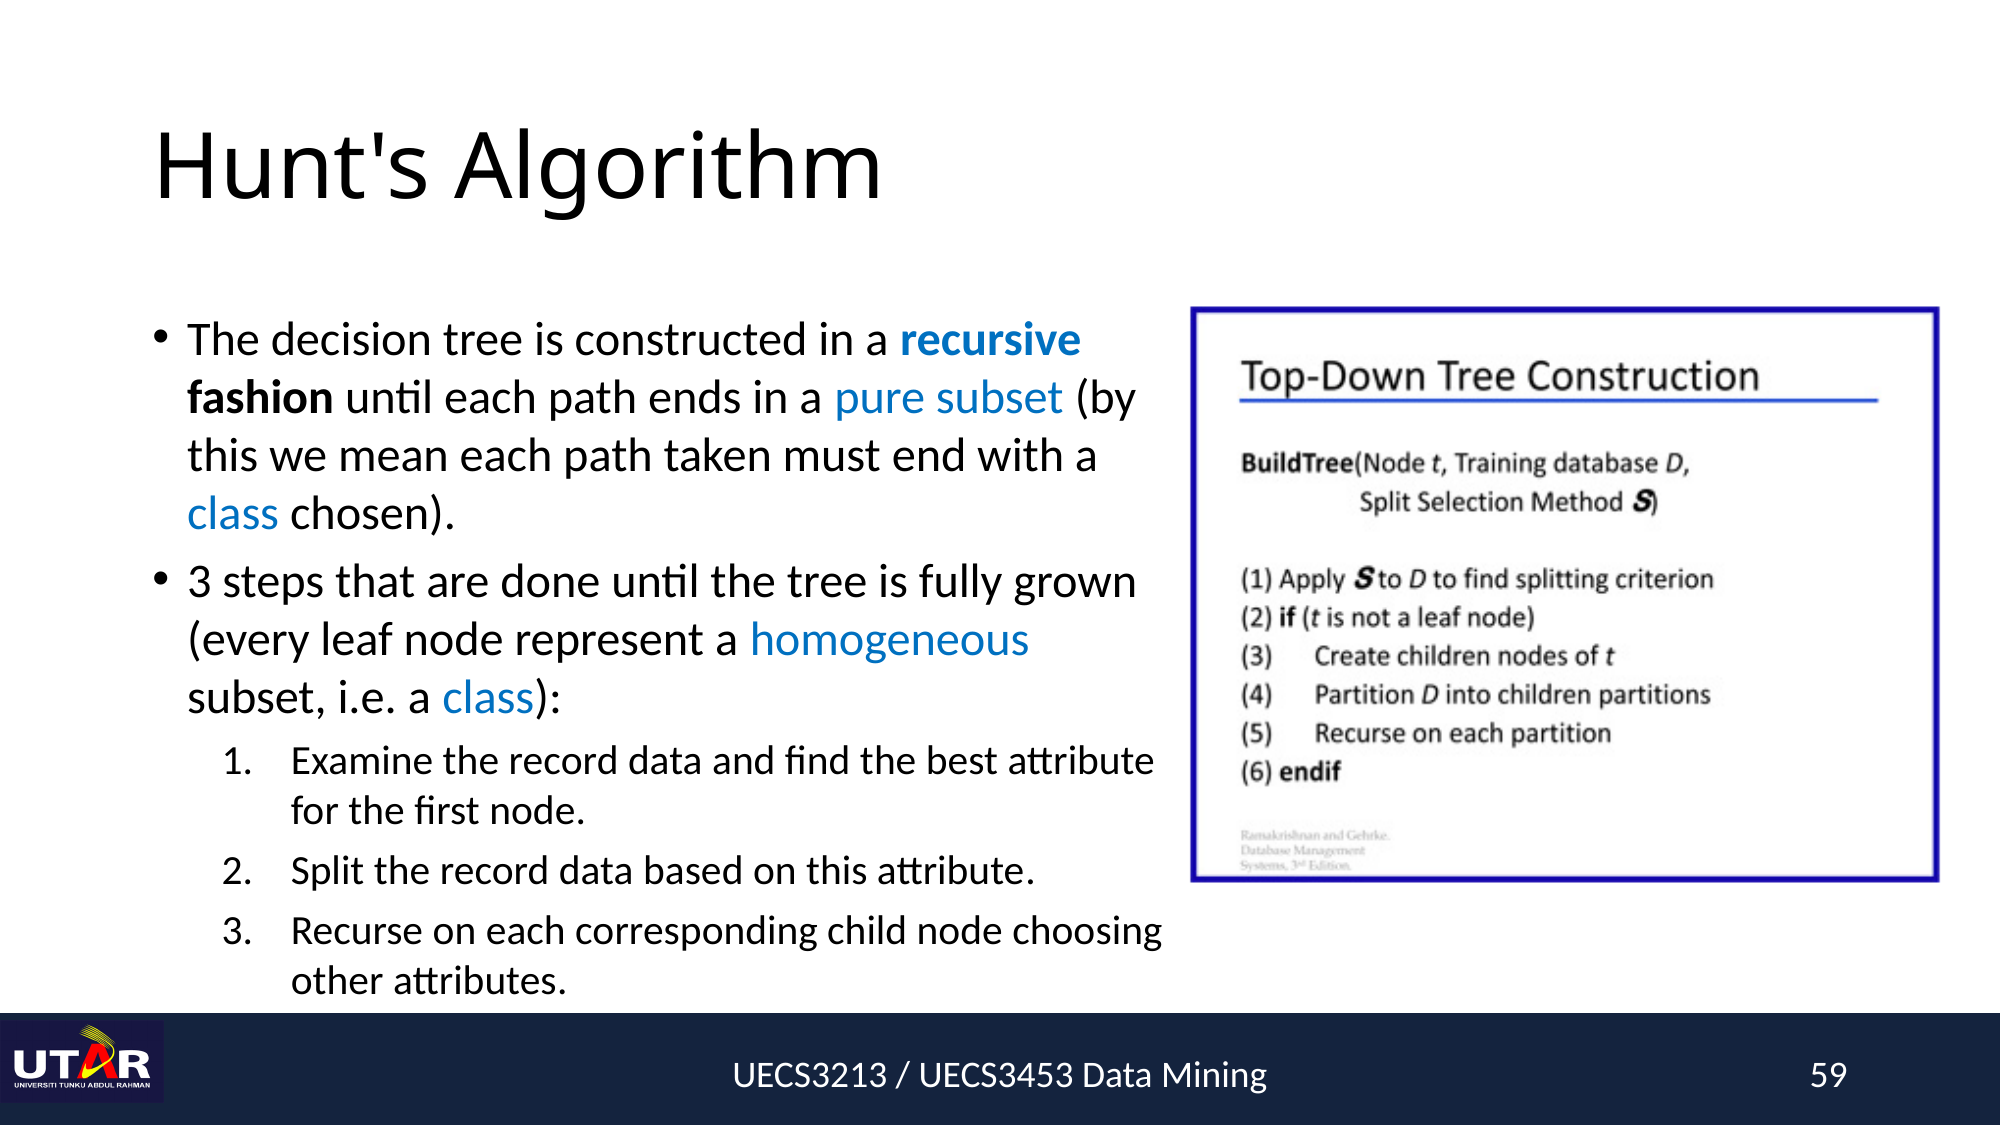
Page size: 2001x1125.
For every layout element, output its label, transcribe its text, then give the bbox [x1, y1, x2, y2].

picture [0, 1020, 164, 1103]
footer UECS3213 / UECS3453 Data Mining [662, 1042, 1338, 1103]
slide_number 59 [1412, 1042, 1863, 1103]
title Hunt's Algorithm [137, 59, 1863, 278]
list The decision tree is constructed in a recursive fashion until each path ends in a pure subset (by this we mean each path taken must end with a class chosen). 3 steps that are done until the tree is fully grown (every leaf node represent a homogeneous subset, i.e. a class): Examine the record data and find the best attribute for the first node. Split the record data based on this attribute. Recurse on each corresponding child node choosing other attributes. [137, 299, 1186, 1014]
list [1185, 299, 1947, 890]
